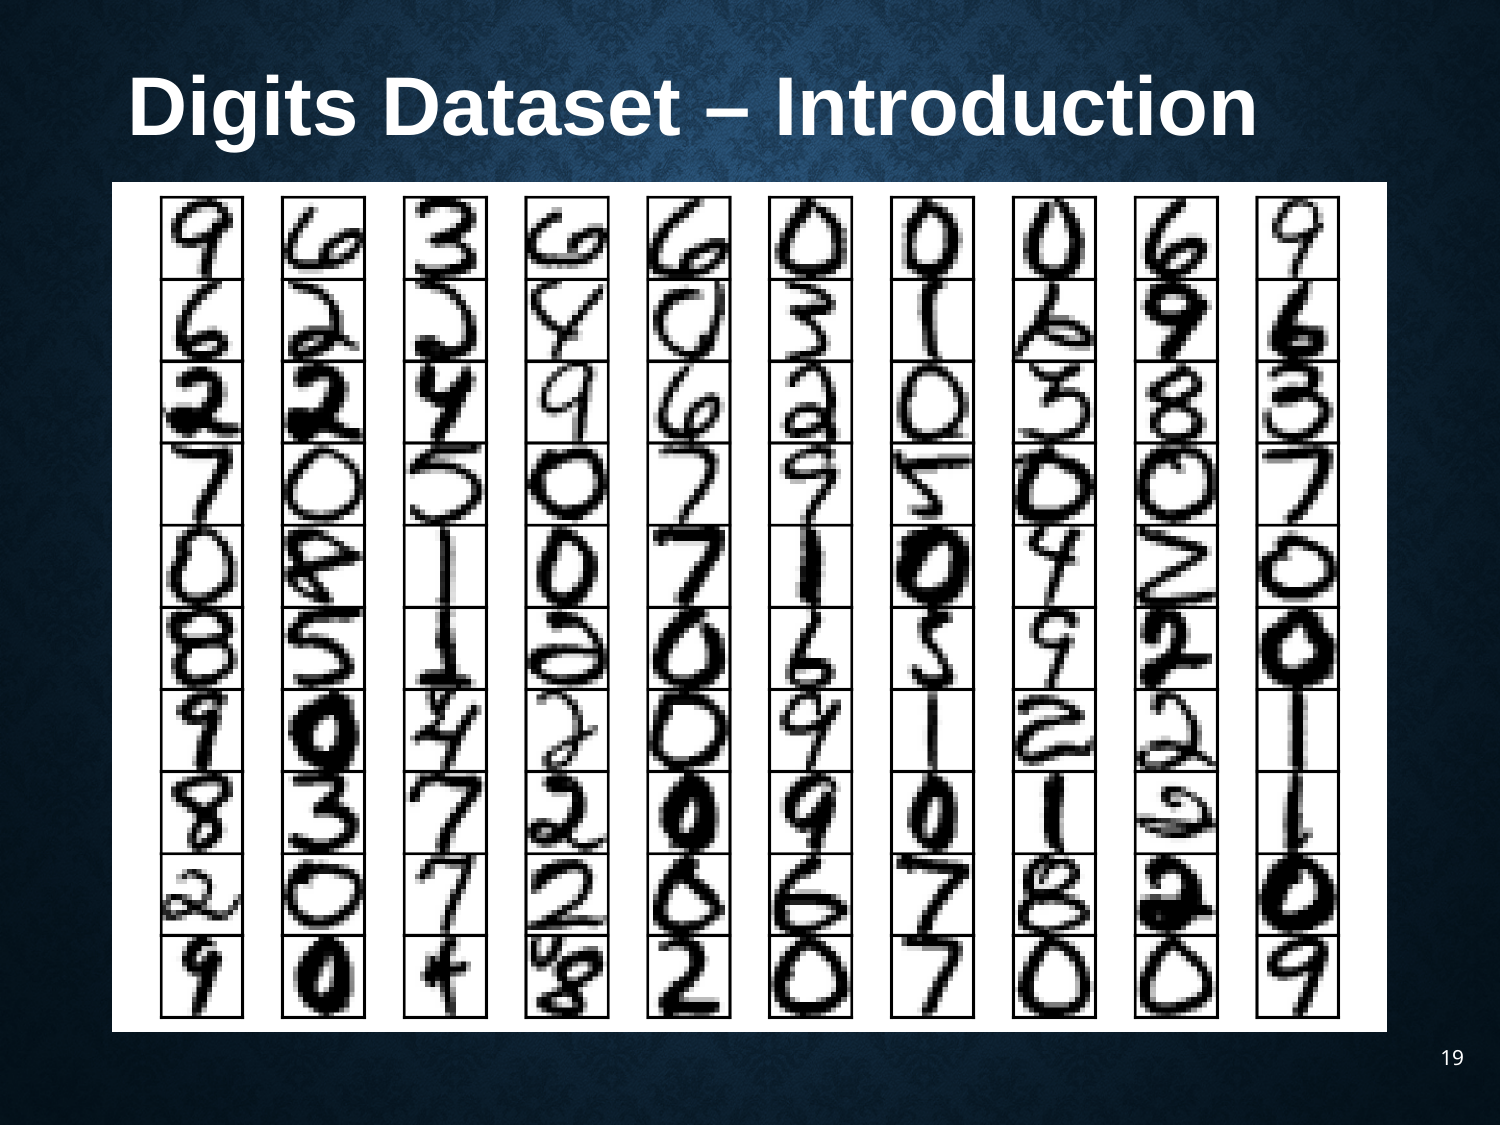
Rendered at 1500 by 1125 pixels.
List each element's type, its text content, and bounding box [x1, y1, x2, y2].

text_box Digits Dataset – Introduction [112, 34, 1387, 181]
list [111, 181, 1387, 1033]
slide_number 19 [1386, 1028, 1479, 1089]
